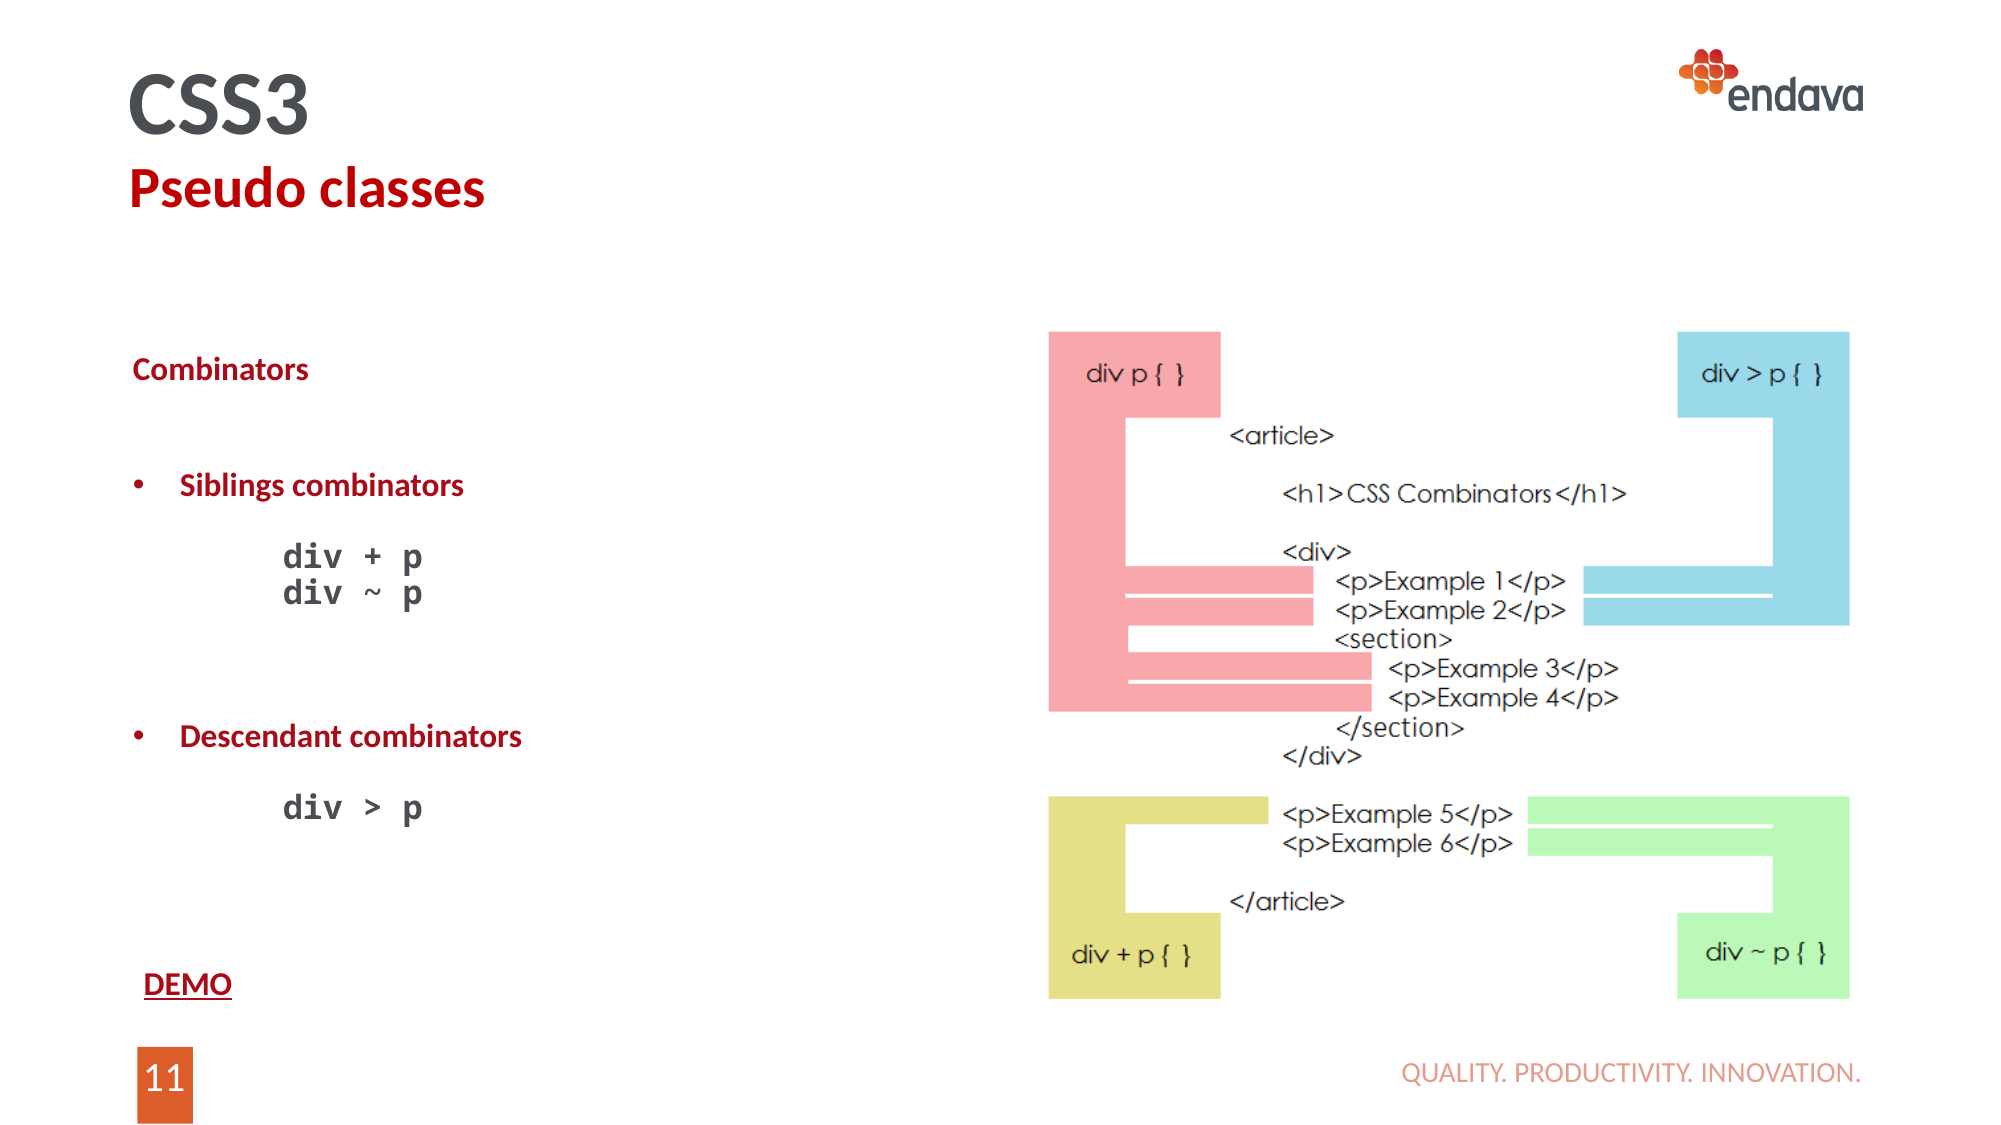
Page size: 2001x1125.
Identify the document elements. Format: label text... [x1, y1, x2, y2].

text_box Combinators Siblings combinators div + p div ~ p Descendant combinators div > p [132, 320, 1863, 1041]
text_box CSS3 [128, 47, 478, 165]
text_box Pseudo classes [114, 141, 948, 227]
slide_number QUALITY. PRODUCTIVITY. INNOVATION. [1252, 1040, 1863, 1101]
picture [1679, 49, 1863, 111]
text_box DEMO [128, 954, 374, 1010]
picture [1037, 319, 1863, 1011]
